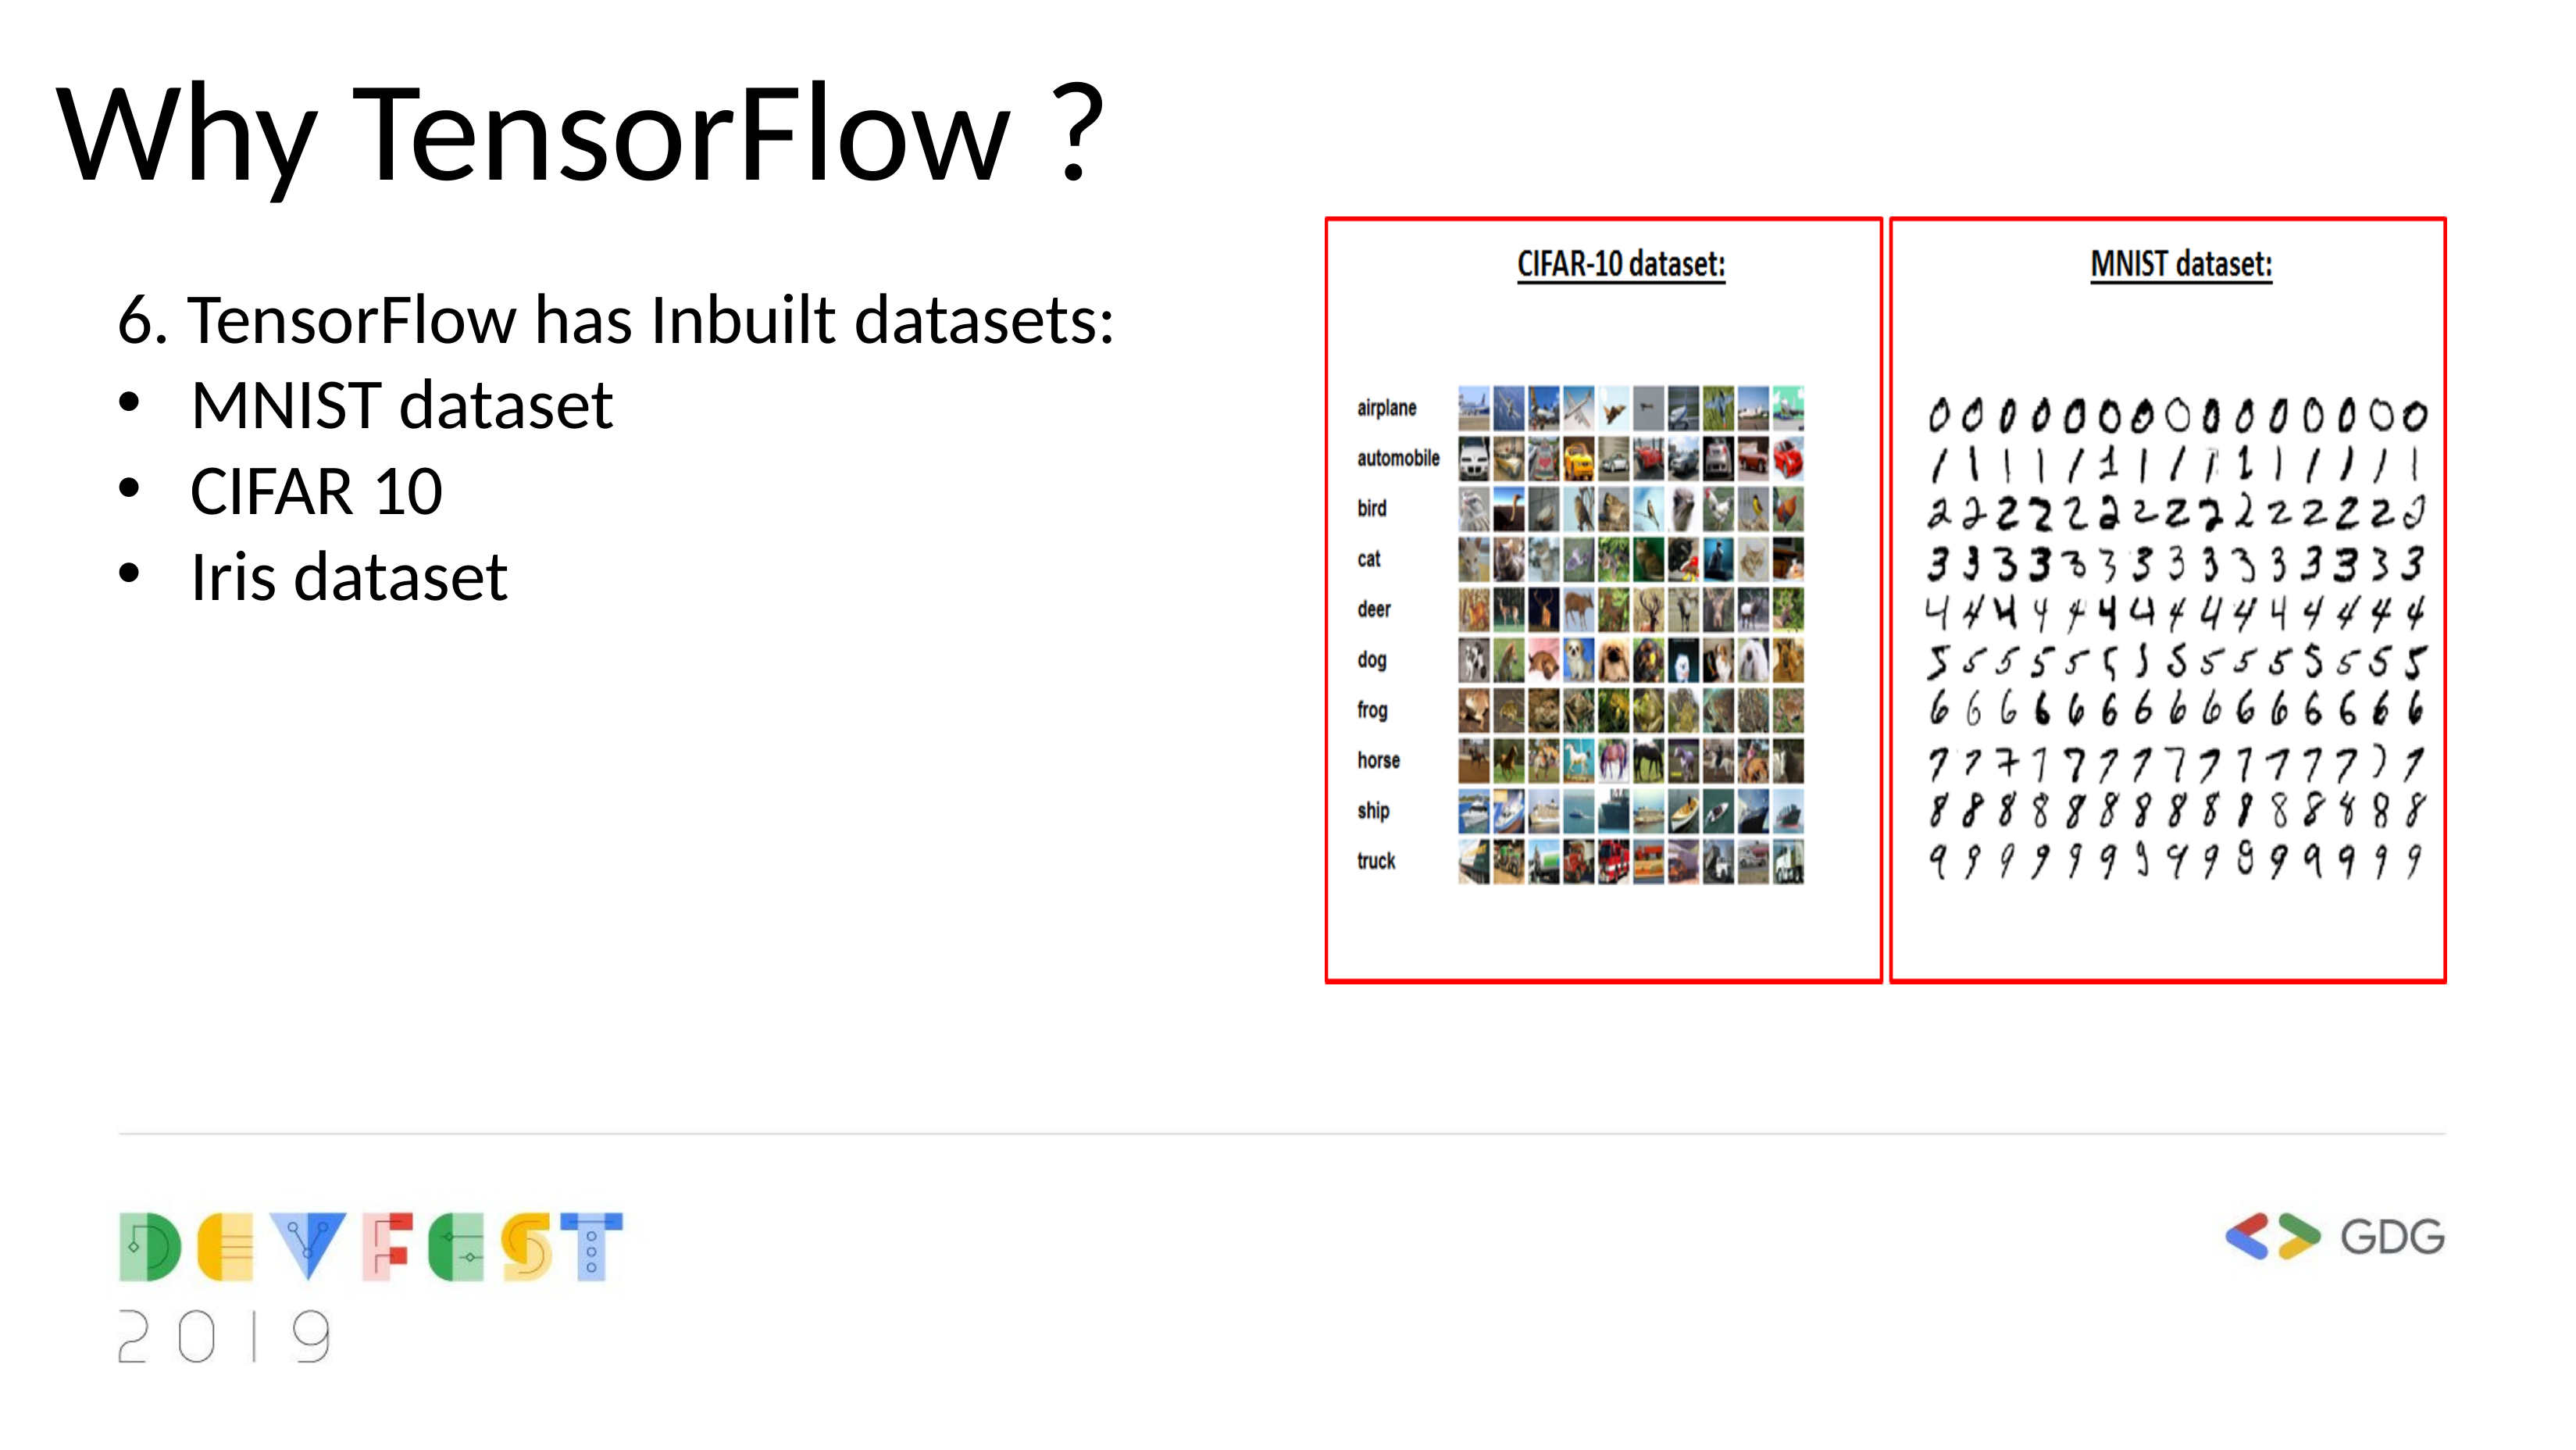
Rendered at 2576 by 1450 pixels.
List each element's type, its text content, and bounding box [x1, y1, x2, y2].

text_box Why TensorFlow ? [43, 31, 1124, 215]
picture [1325, 216, 2448, 984]
text_box [107, 1127, 2447, 1364]
text_box 6. TensorFlow has Inbuilt datasets: MNIST dataset CIFAR 10 Iris dataset [105, 266, 1321, 707]
